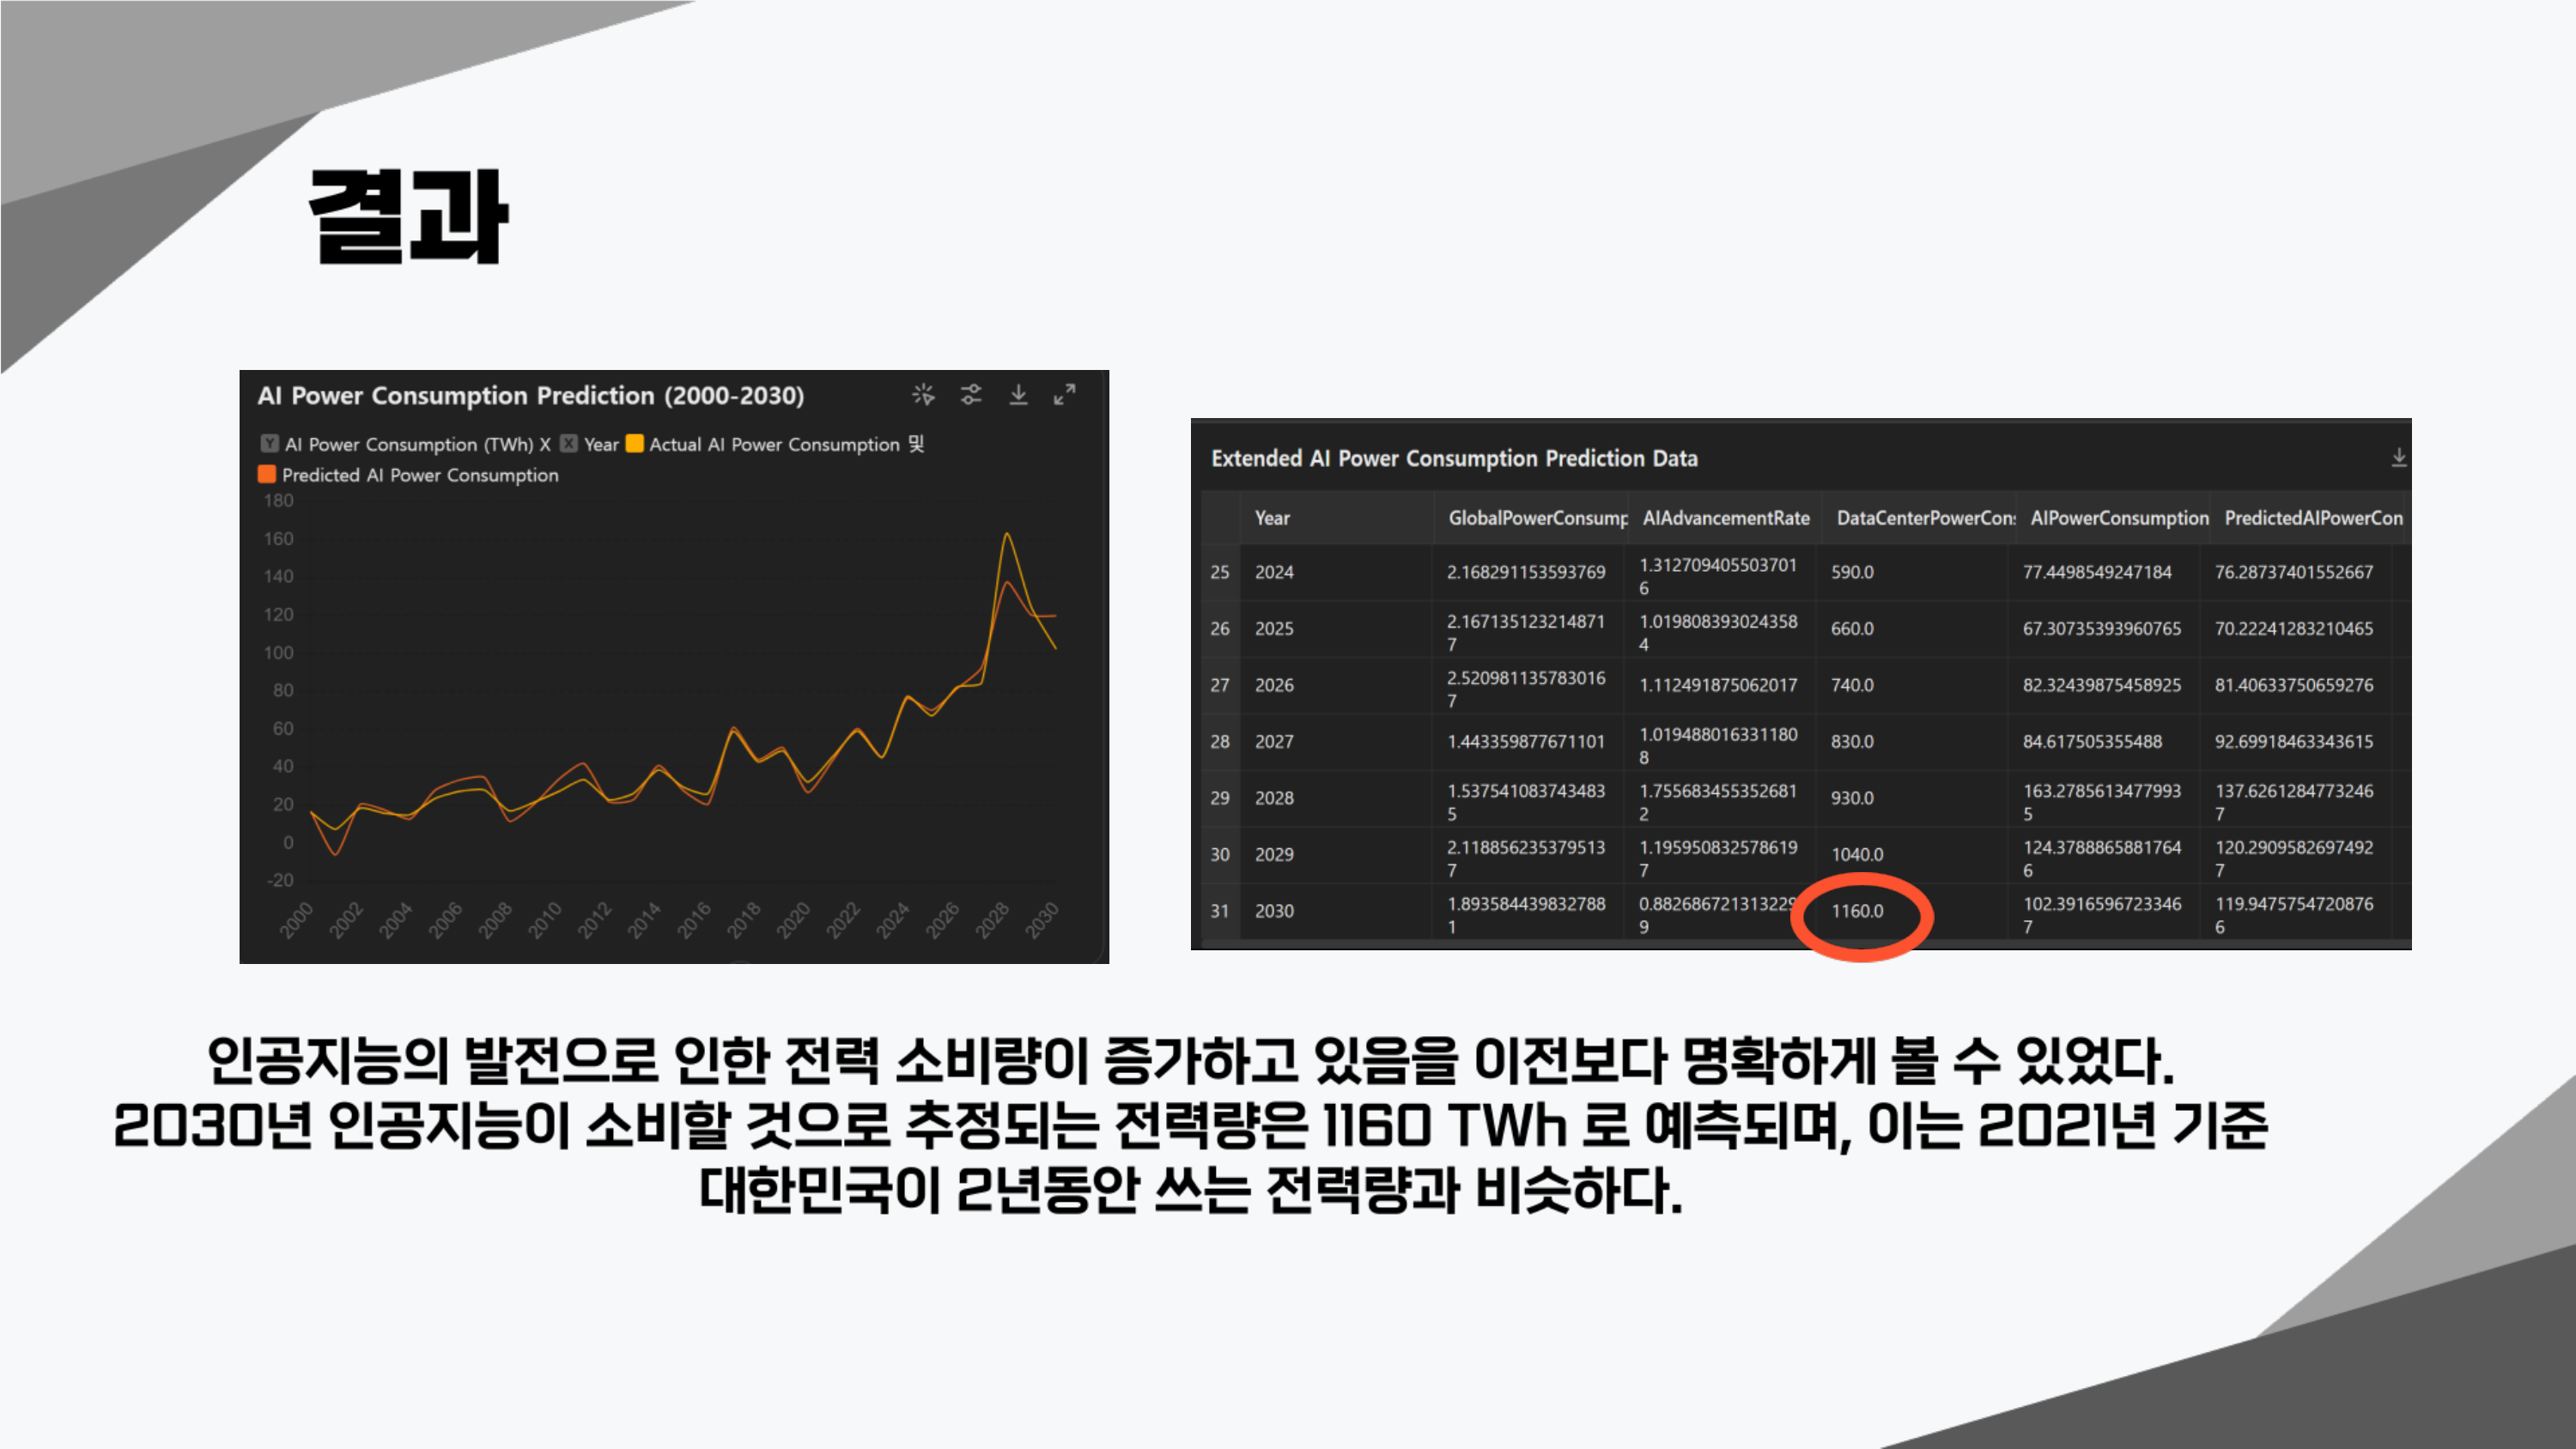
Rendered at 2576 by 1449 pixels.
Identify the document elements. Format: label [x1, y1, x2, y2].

picture [57, 1004, 2576, 1449]
picture [1191, 418, 2412, 965]
picture [0, 0, 1109, 965]
